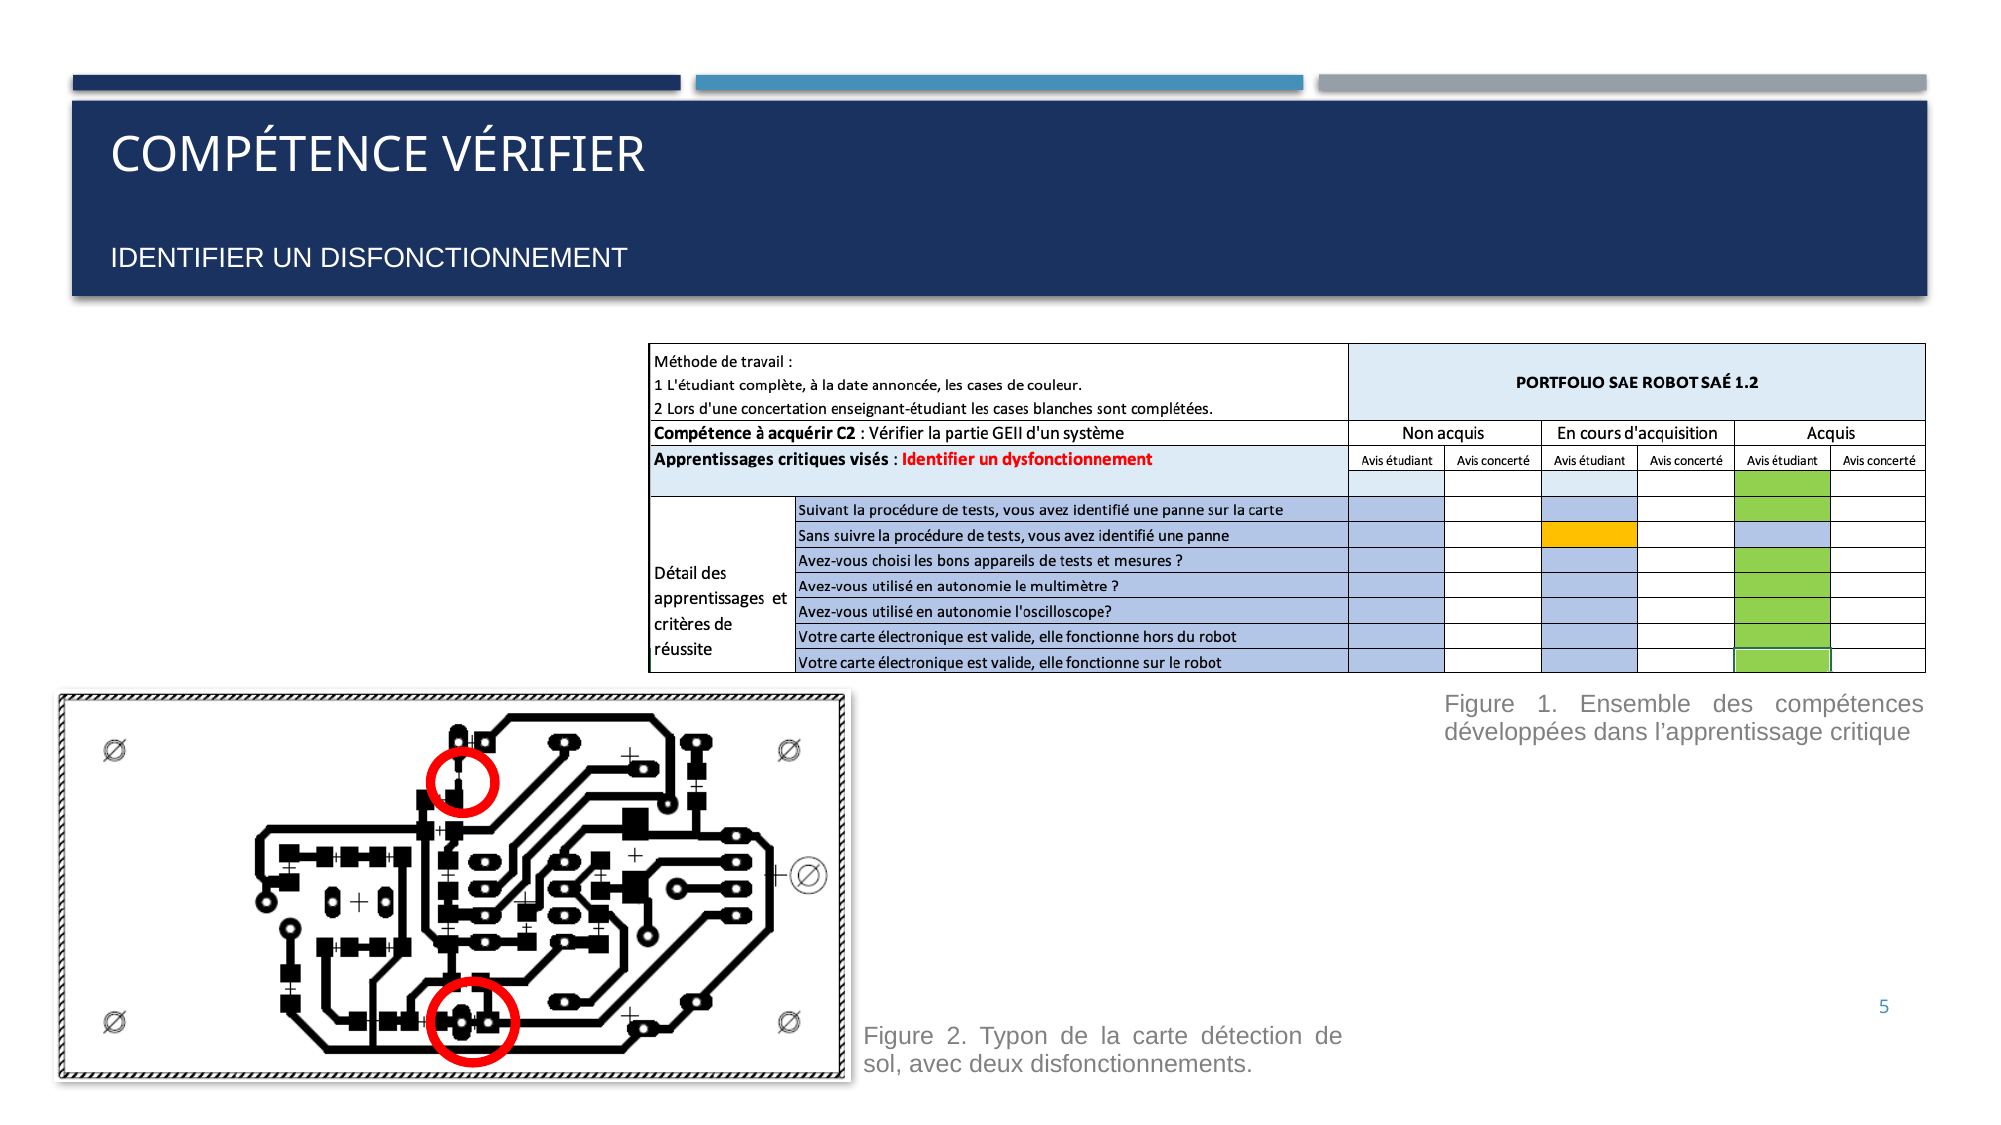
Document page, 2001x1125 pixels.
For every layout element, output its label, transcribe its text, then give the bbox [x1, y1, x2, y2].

slide_number 5 [1732, 977, 1905, 1037]
picture [649, 343, 1926, 673]
picture [53, 689, 852, 1083]
table_header Figure 2. Typon de la carte détection de sol, avec deux disfonctionnements. [863, 1022, 1344, 1078]
title Compétence Vérifier Identifier un disfonctionnement [95, 115, 1905, 282]
table_header Figure 1. Ensemble des compétences développées dans l’apprentissage critique [1444, 690, 1925, 746]
